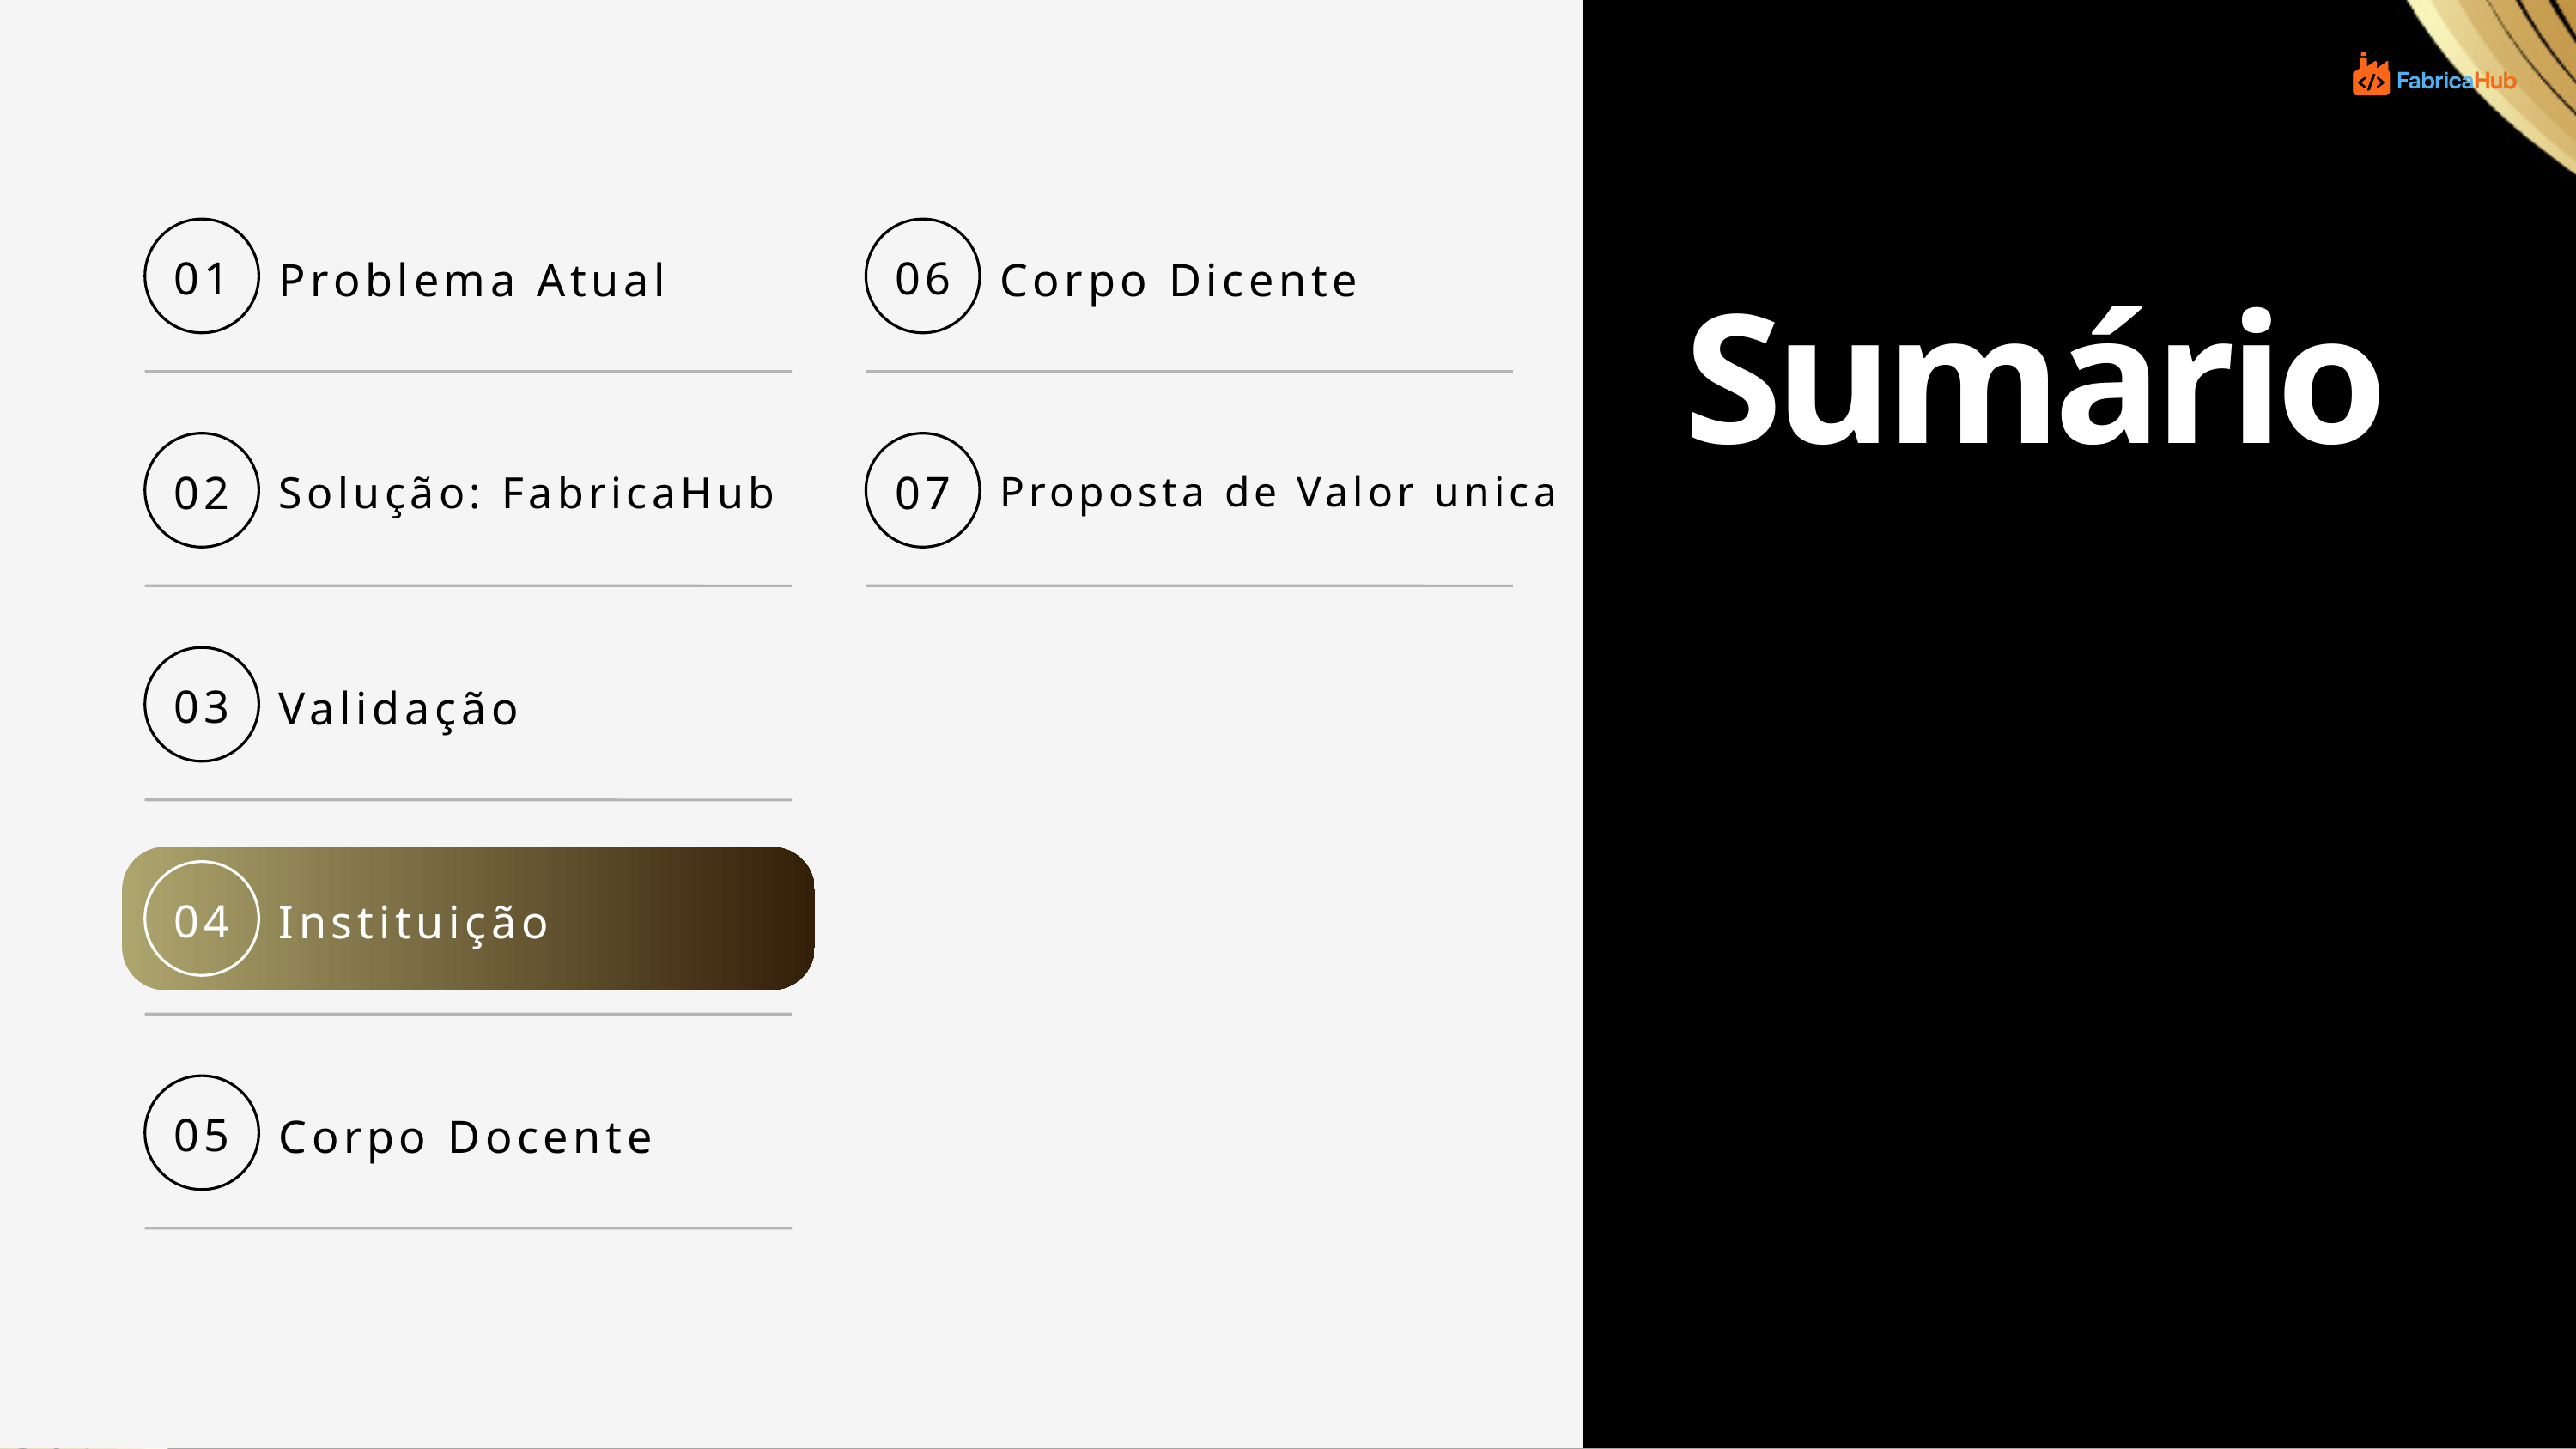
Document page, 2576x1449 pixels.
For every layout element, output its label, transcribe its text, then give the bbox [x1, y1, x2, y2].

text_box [866, 433, 981, 548]
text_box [0, 0, 1584, 1449]
text_box [2336, 15, 2526, 145]
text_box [144, 646, 259, 761]
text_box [866, 218, 981, 333]
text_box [144, 433, 259, 548]
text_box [121, 846, 815, 991]
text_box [144, 1075, 259, 1190]
text_box [1585, 0, 2576, 1449]
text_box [144, 218, 259, 333]
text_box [144, 861, 259, 976]
text_box Sumário [1684, 309, 2432, 480]
